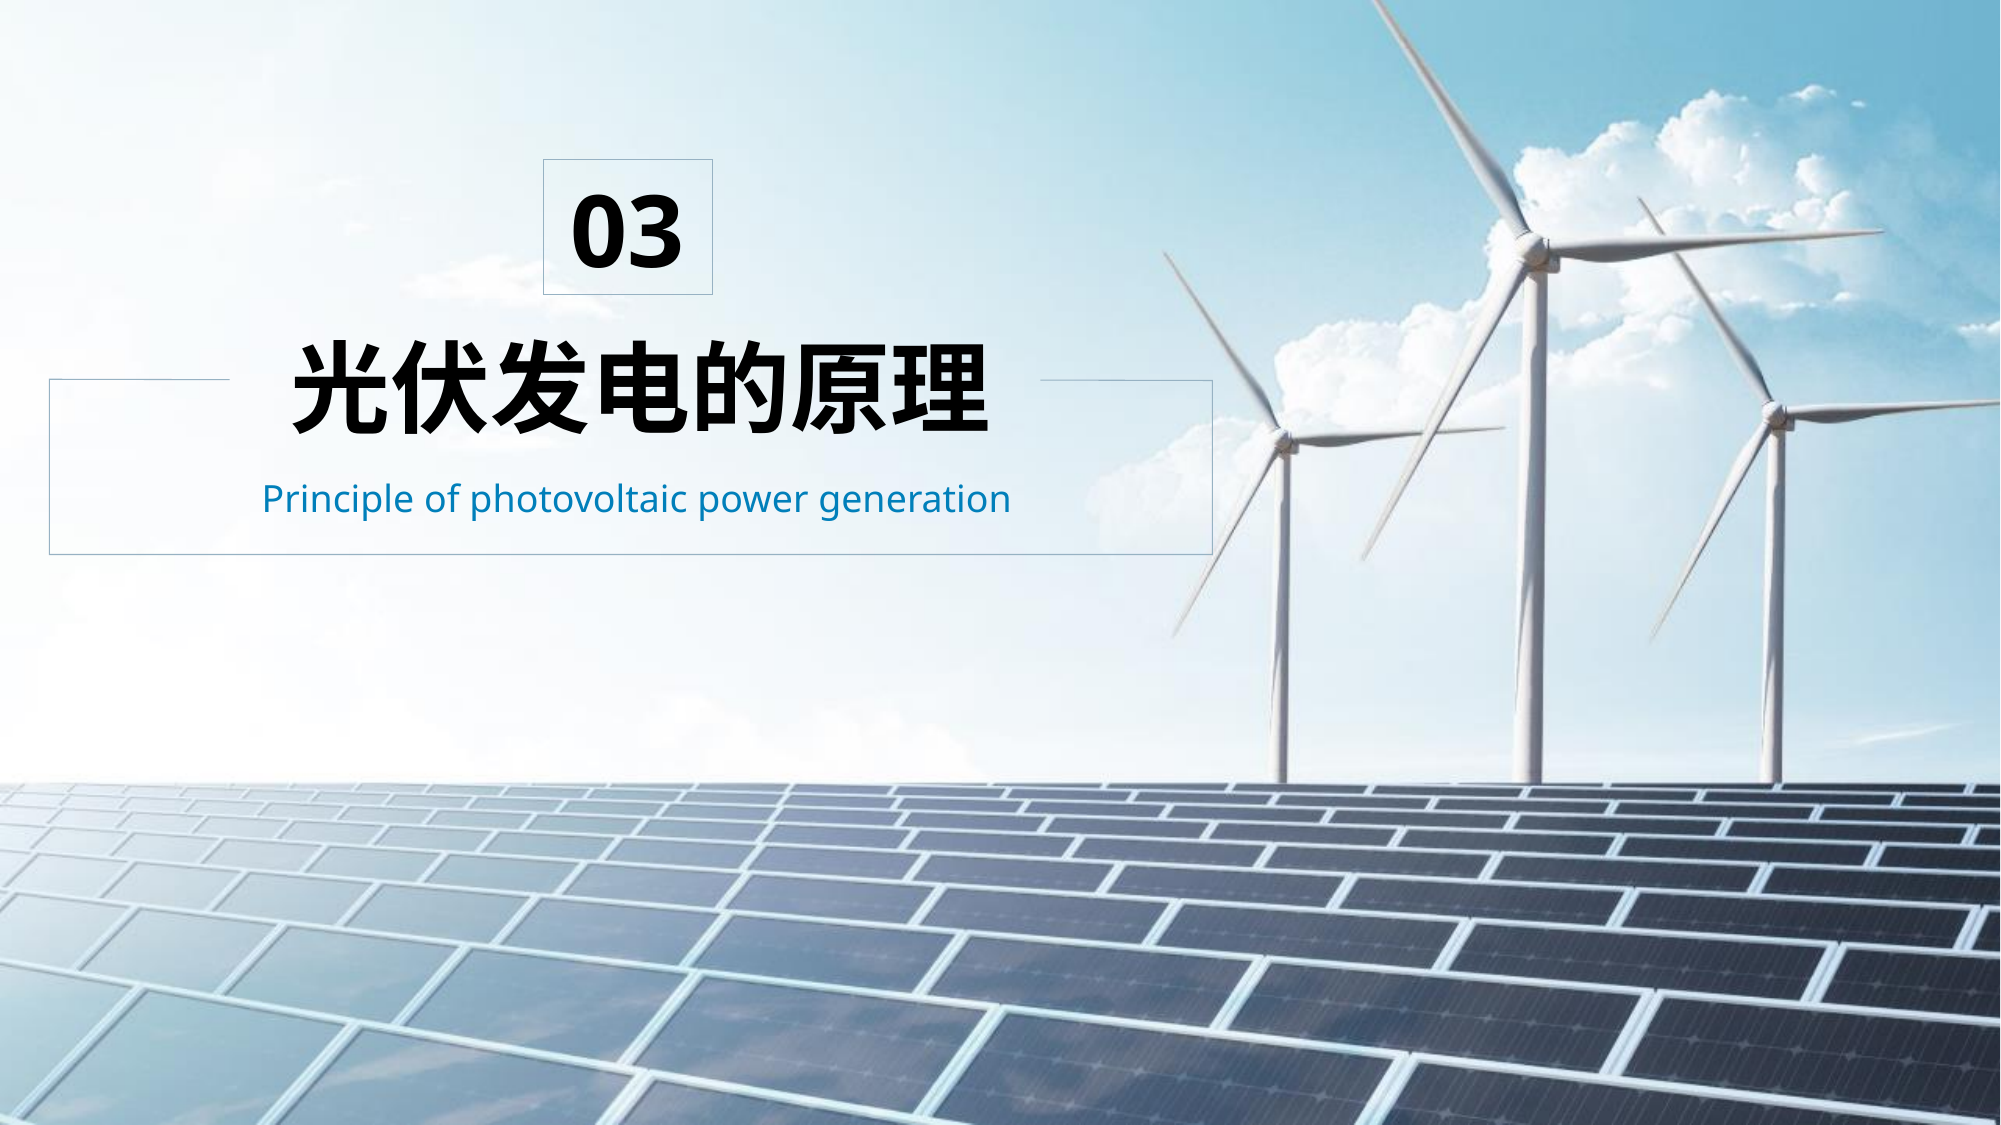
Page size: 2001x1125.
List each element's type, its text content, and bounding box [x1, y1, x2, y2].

text_box 03 [543, 159, 713, 295]
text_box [3, 316, 1303, 555]
picture [0, 0, 2001, 1125]
